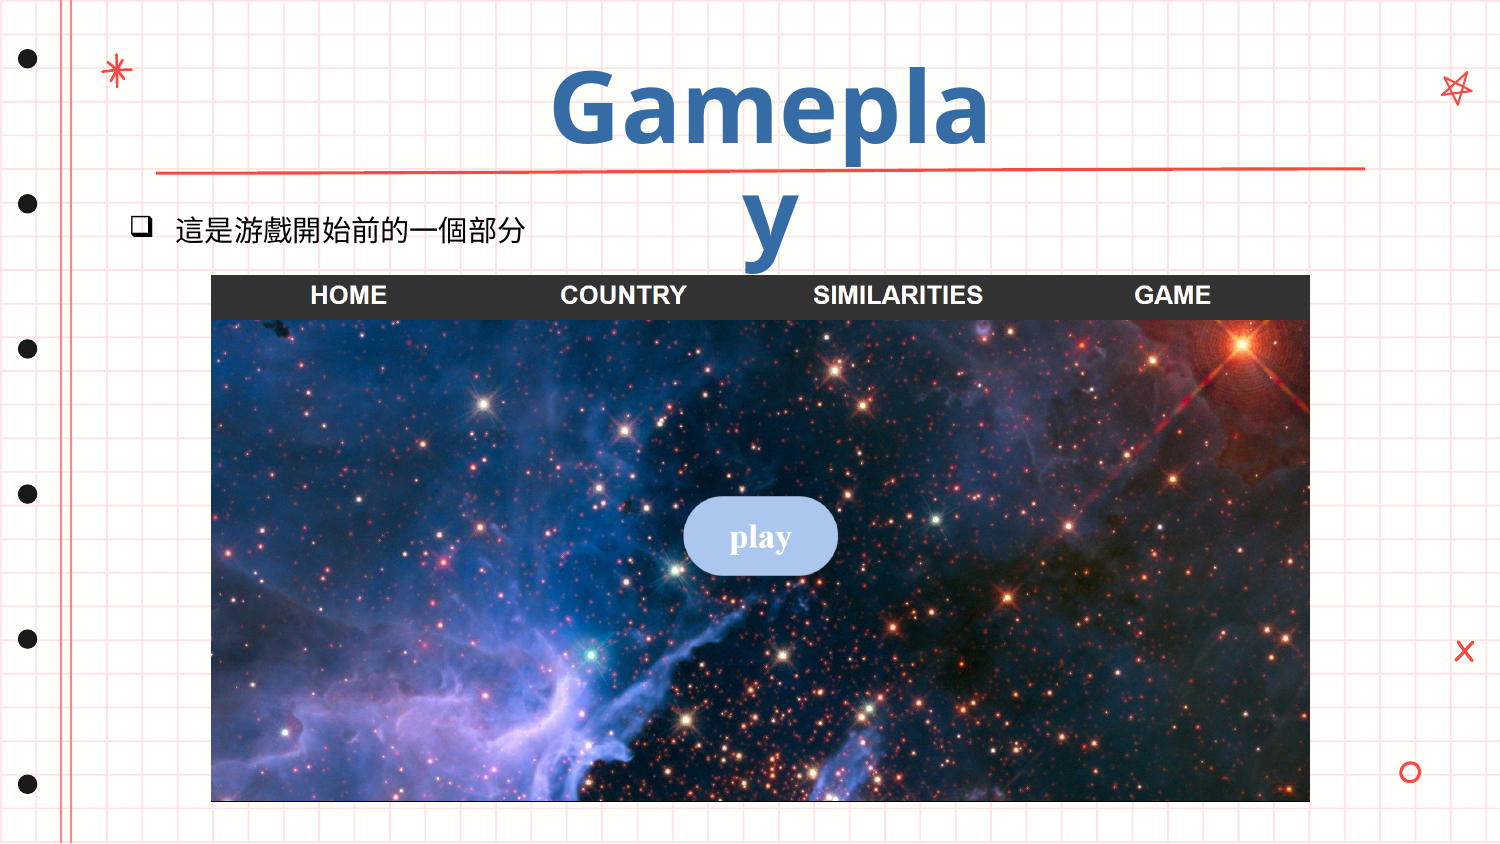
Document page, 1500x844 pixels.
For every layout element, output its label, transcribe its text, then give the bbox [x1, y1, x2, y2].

text_box Gameplay [531, 41, 1012, 158]
picture [211, 275, 1310, 803]
text_box 這是游戲開始前的一個部分 [114, 205, 1408, 256]
